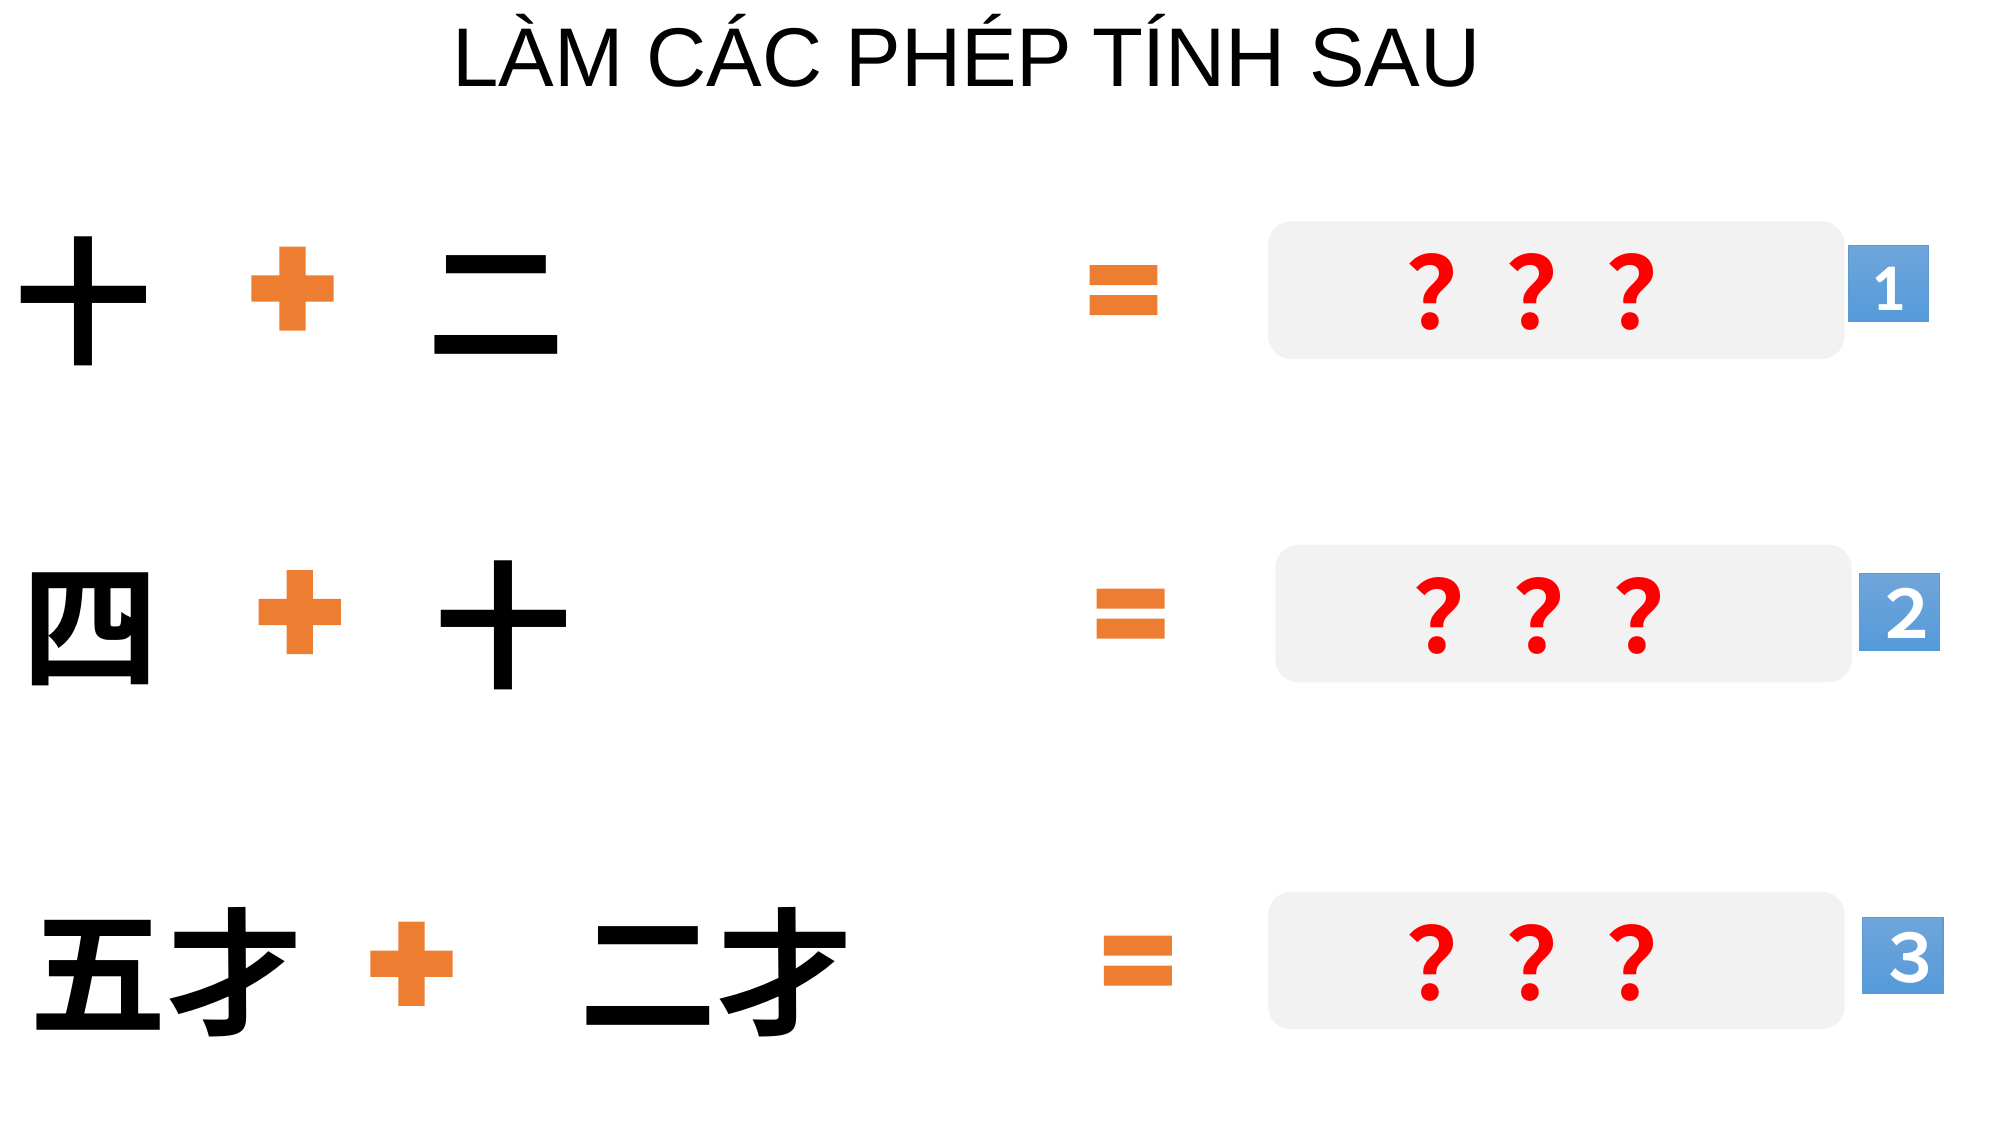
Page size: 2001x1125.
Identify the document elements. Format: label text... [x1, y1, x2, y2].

text_box ３ [1862, 917, 1944, 994]
text_box 四 十 [7, 538, 1571, 706]
text_box [1089, 265, 1158, 286]
text_box [258, 570, 341, 655]
text_box LÀM CÁC PHÉP TÍNH SAU [218, 0, 1716, 106]
text_box [1103, 965, 1172, 986]
text_box 1 [1848, 245, 1929, 322]
text_box [1103, 935, 1172, 956]
text_box [1096, 588, 1165, 609]
text_box [251, 246, 334, 331]
text_box ２ [1859, 573, 1940, 651]
text_box 十 二 [0, 215, 1564, 383]
text_box [1089, 295, 1158, 316]
text_box ？？？ [1275, 544, 1852, 683]
text_box [1096, 618, 1165, 639]
text_box [370, 921, 453, 1006]
text_box ？？？ [1268, 221, 1845, 359]
text_box ？？？ [1268, 891, 1845, 1030]
text_box 五才 二才 [14, 885, 1578, 1053]
